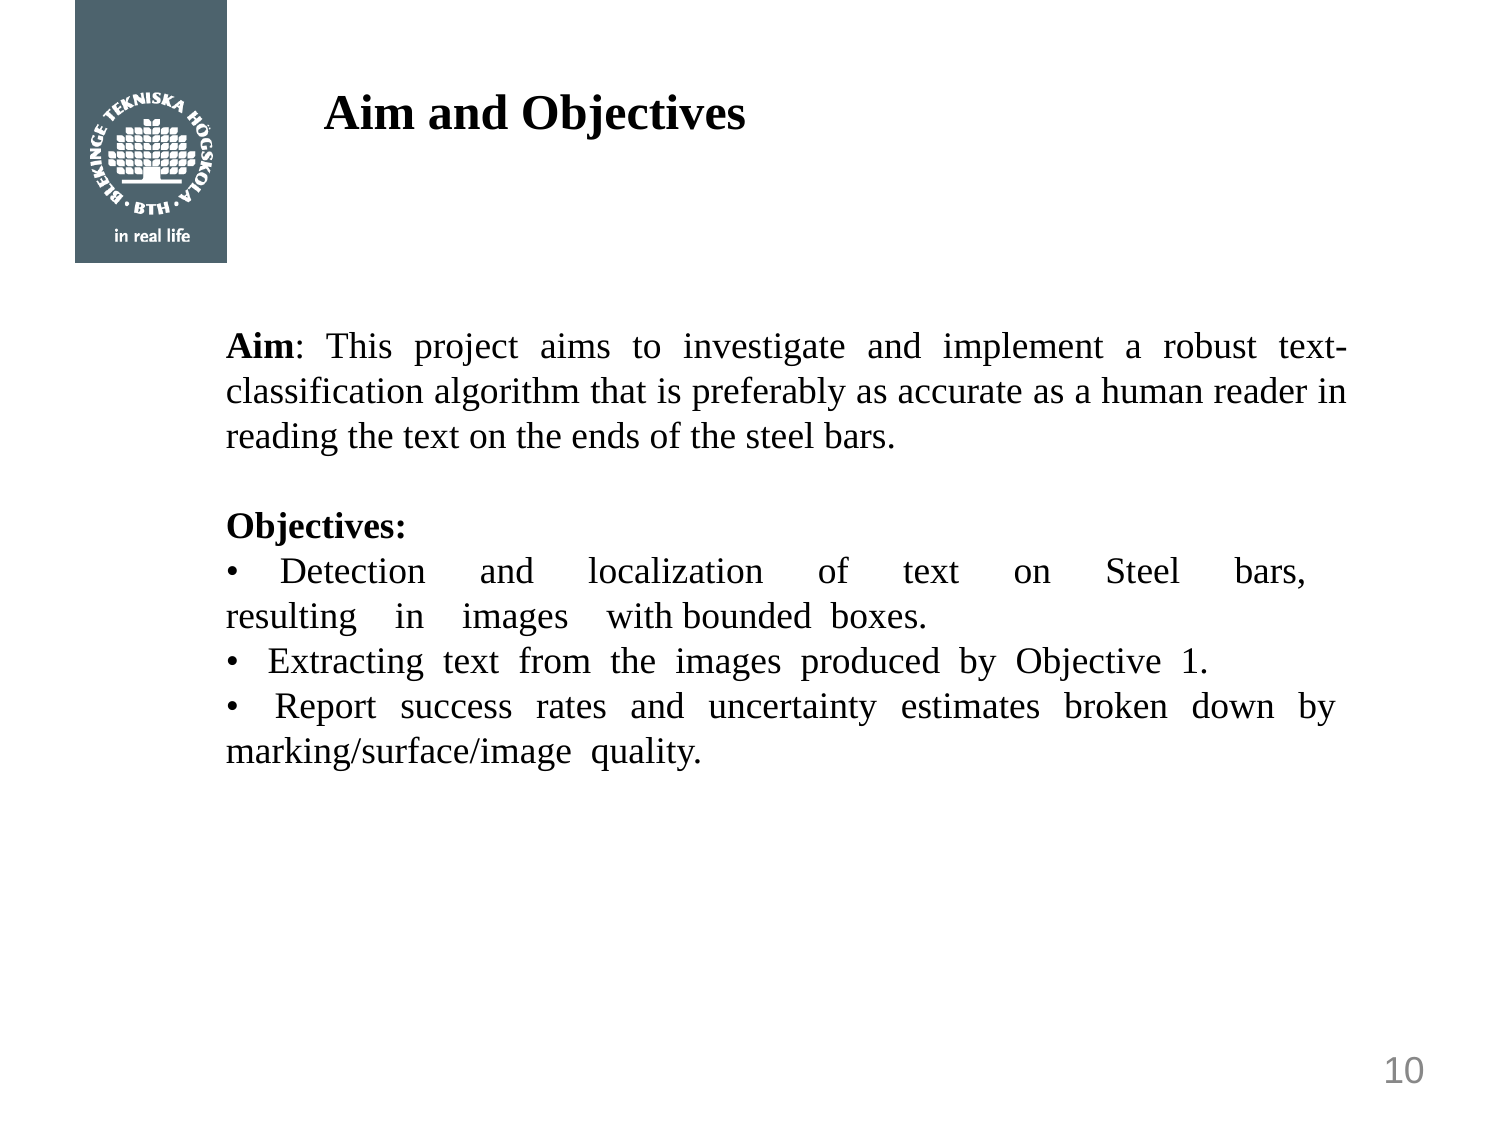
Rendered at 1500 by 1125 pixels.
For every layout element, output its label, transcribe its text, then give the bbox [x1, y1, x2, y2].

text_box 10 [1381, 1046, 1425, 1092]
picture [75, 0, 227, 263]
text_box Aim: This project aims to investigate and implement a robust text-classification algorithm that is preferably as accurate as a human reader in reading the text on the ends of the steel bars. Objectives: • Detection and localization of text on Steel bars, resulting in images with bounded boxes. • Extracting text from the images produced by Objective 1. • Report success rates and uncertainty estimates broken down by marking/surface/image quality. [150, 321, 1350, 772]
text_box Aim and Objectives [323, 78, 1500, 255]
